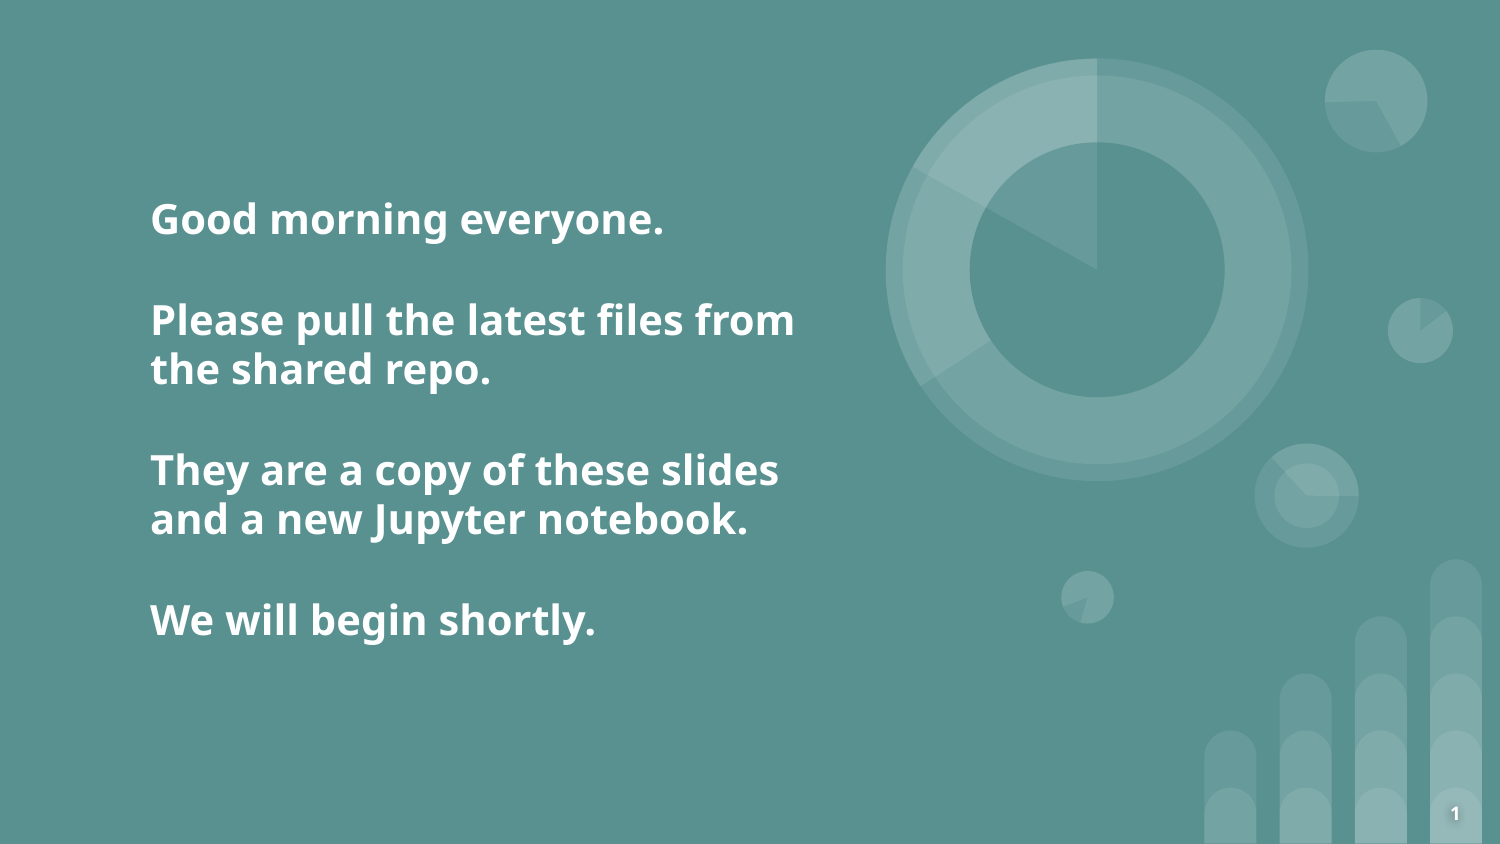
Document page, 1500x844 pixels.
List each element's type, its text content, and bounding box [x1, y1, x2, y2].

slide_number ‹#› [1371, 777, 1476, 844]
title Good morning everyone. Please pull the latest files from the shared repo. They are a copy of these slides and a new Jupyter notebook. We will begin shortly. [135, 264, 834, 572]
